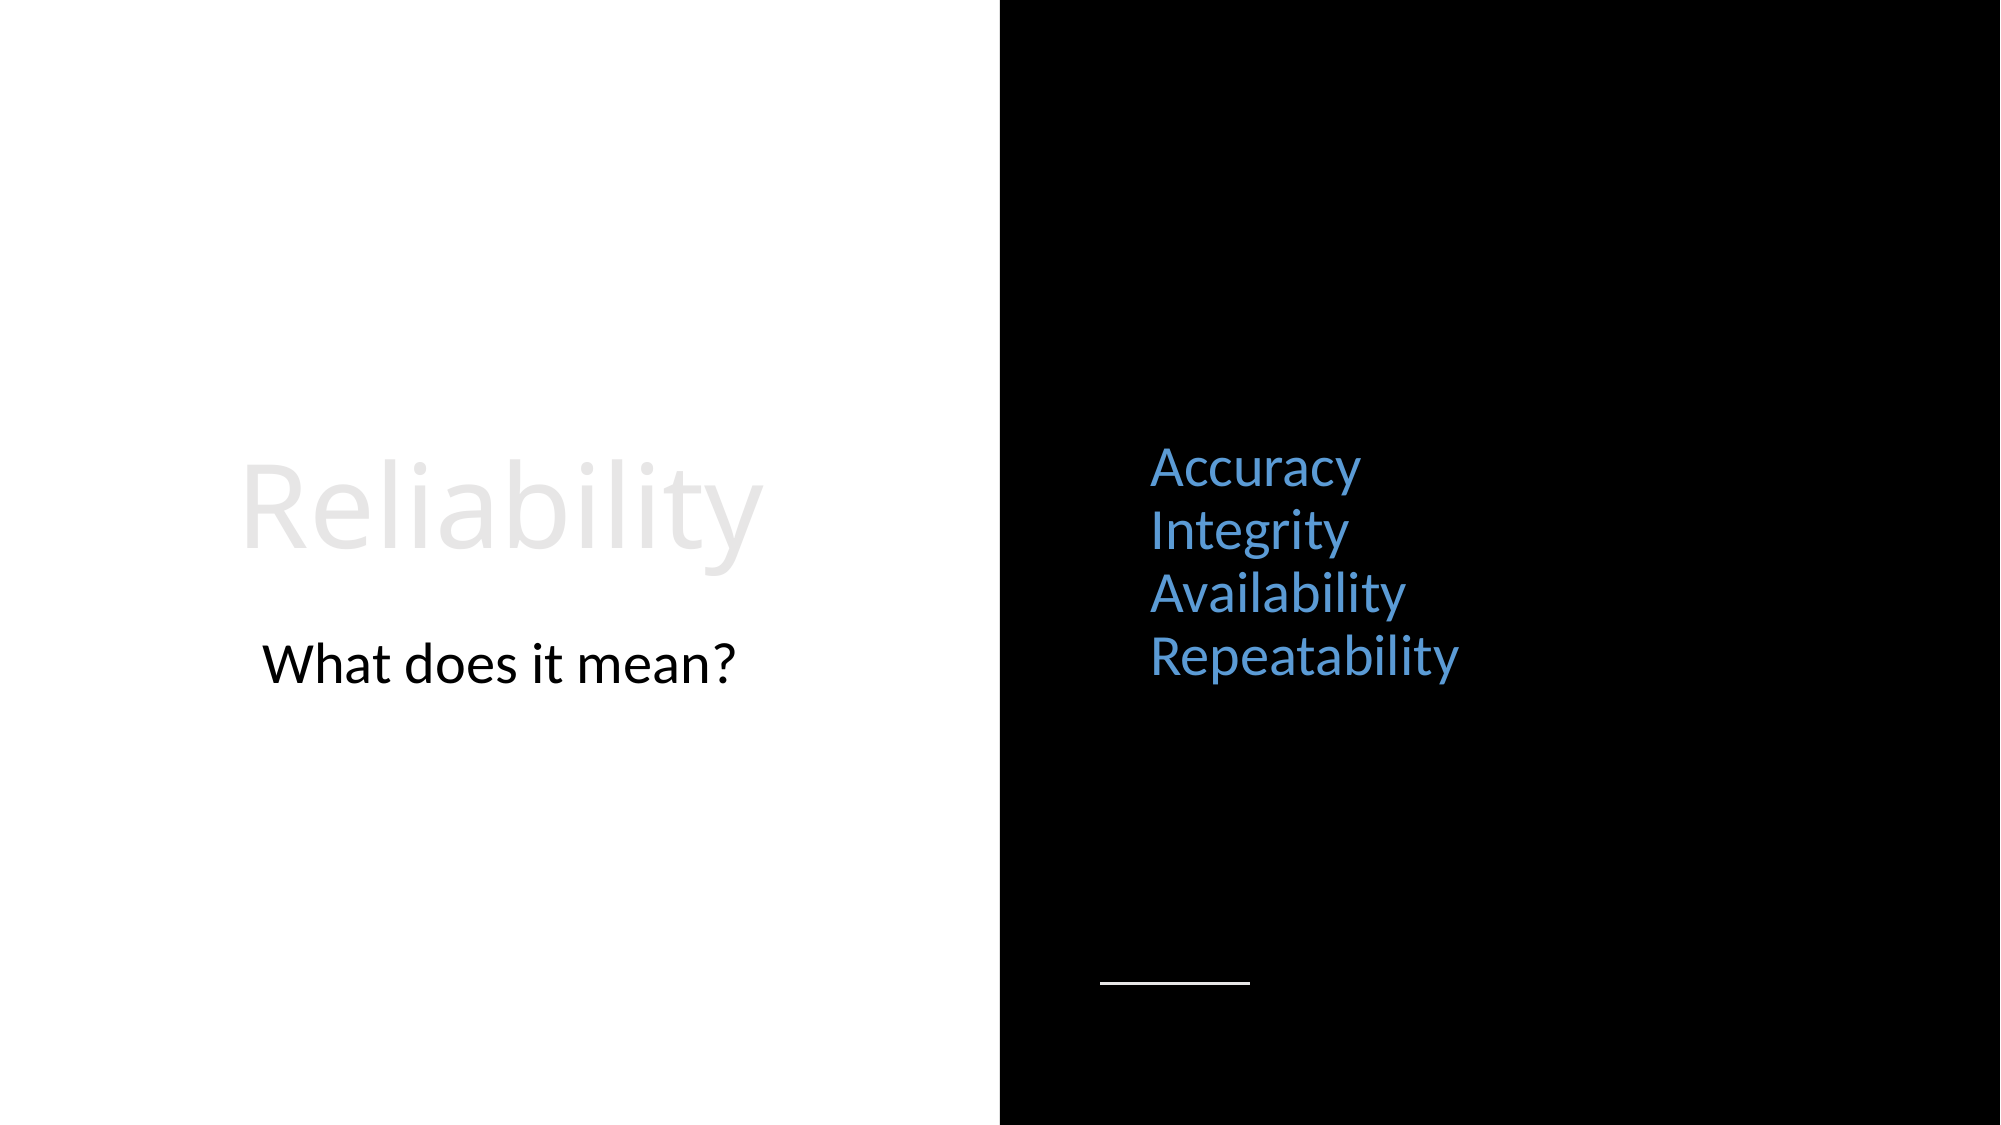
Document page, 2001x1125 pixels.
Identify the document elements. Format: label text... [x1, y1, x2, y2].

title Reliability [58, 302, 943, 594]
list Accuracy Integrity Availability Repeatability [1080, 158, 1920, 967]
subtitle What does it mean? [58, 605, 943, 900]
